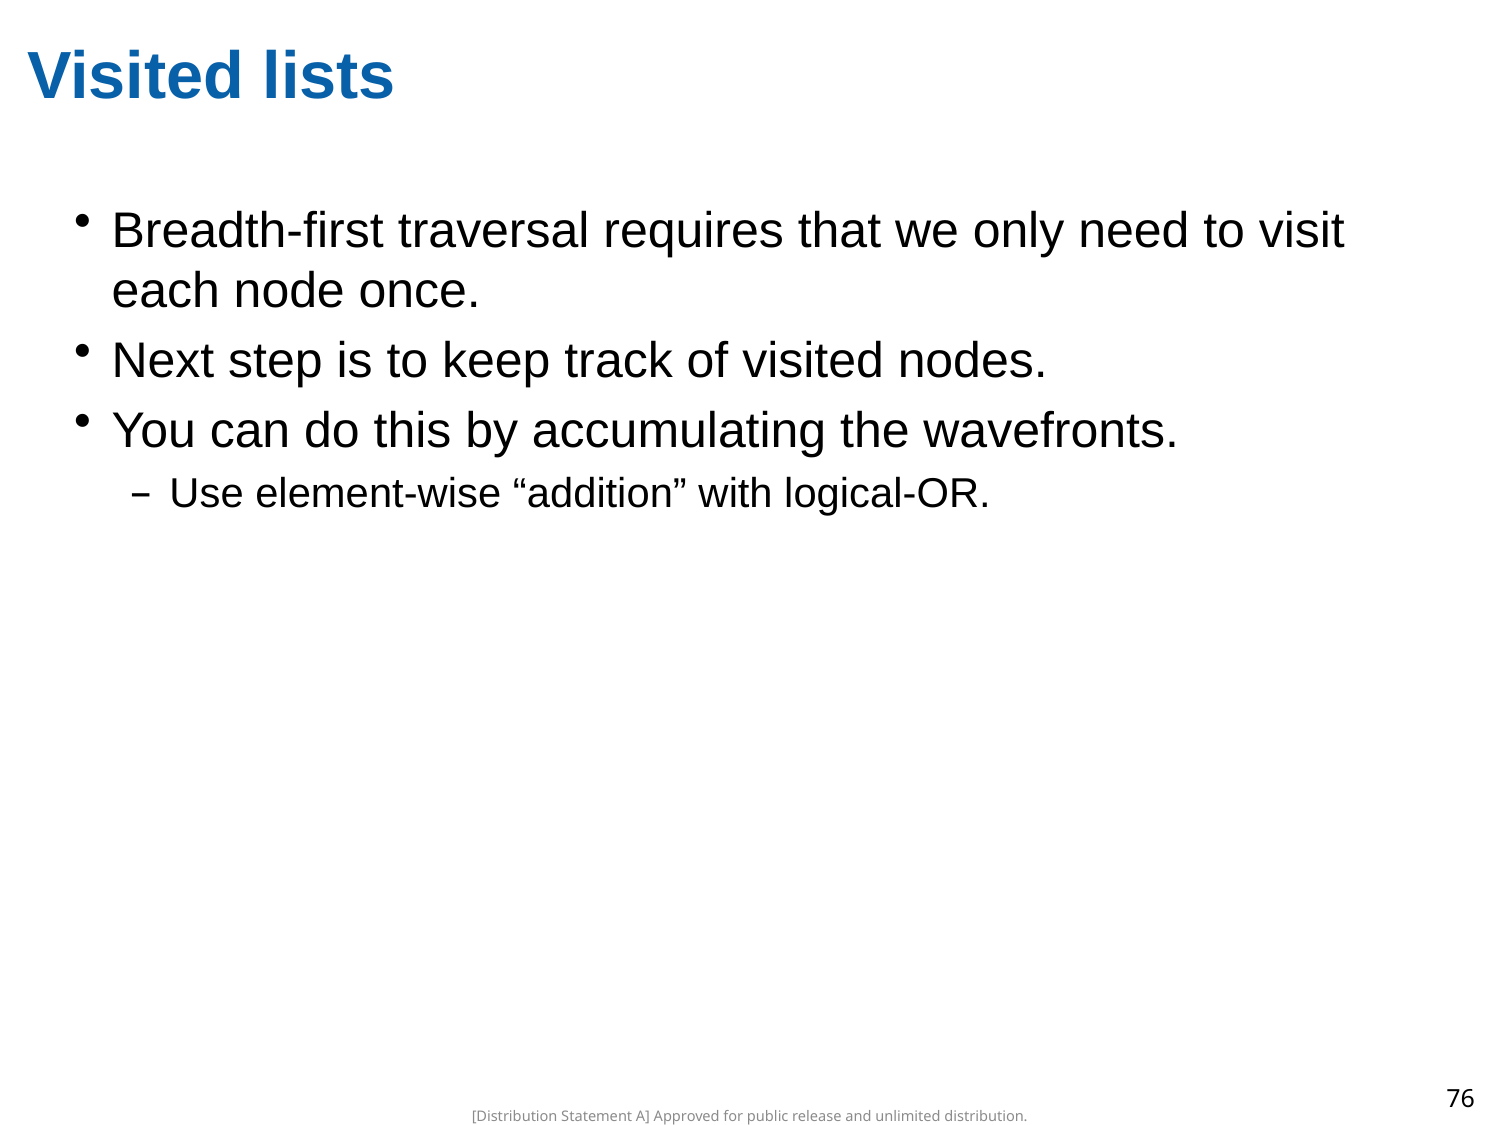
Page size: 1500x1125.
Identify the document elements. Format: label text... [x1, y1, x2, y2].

slide_number 76 [1431, 1074, 1500, 1125]
title Visited lists [27, 31, 1379, 178]
list Breadth-first traversal requires that we only need to visit each node once. Next step is to keep track of visited nodes. You can do this by accumulating the wavefronts. Use element-wise “addition” with logical-OR. [74, 196, 1427, 992]
